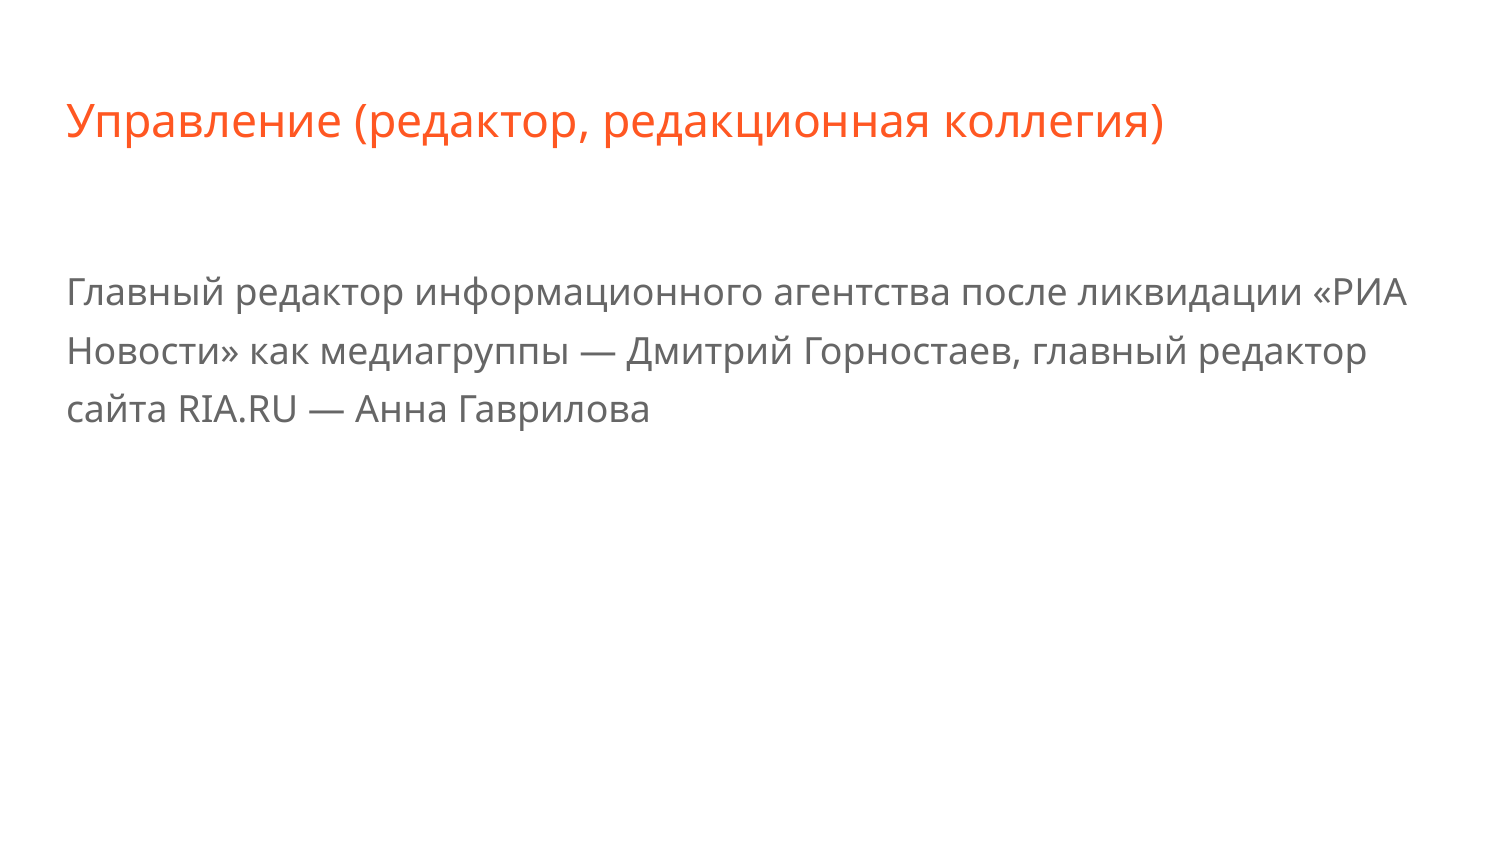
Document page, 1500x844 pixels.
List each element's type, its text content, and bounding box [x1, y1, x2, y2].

list Главный редактор информационного агентства после ликвидации «РИА Новости» как медиагруппы — Дмитрий Горностаев, главный редактор сайта RIA.RU — Анна Гаврилова [51, 166, 1449, 728]
title Управление (редактор, редакционная коллегия) [51, 72, 1449, 166]
